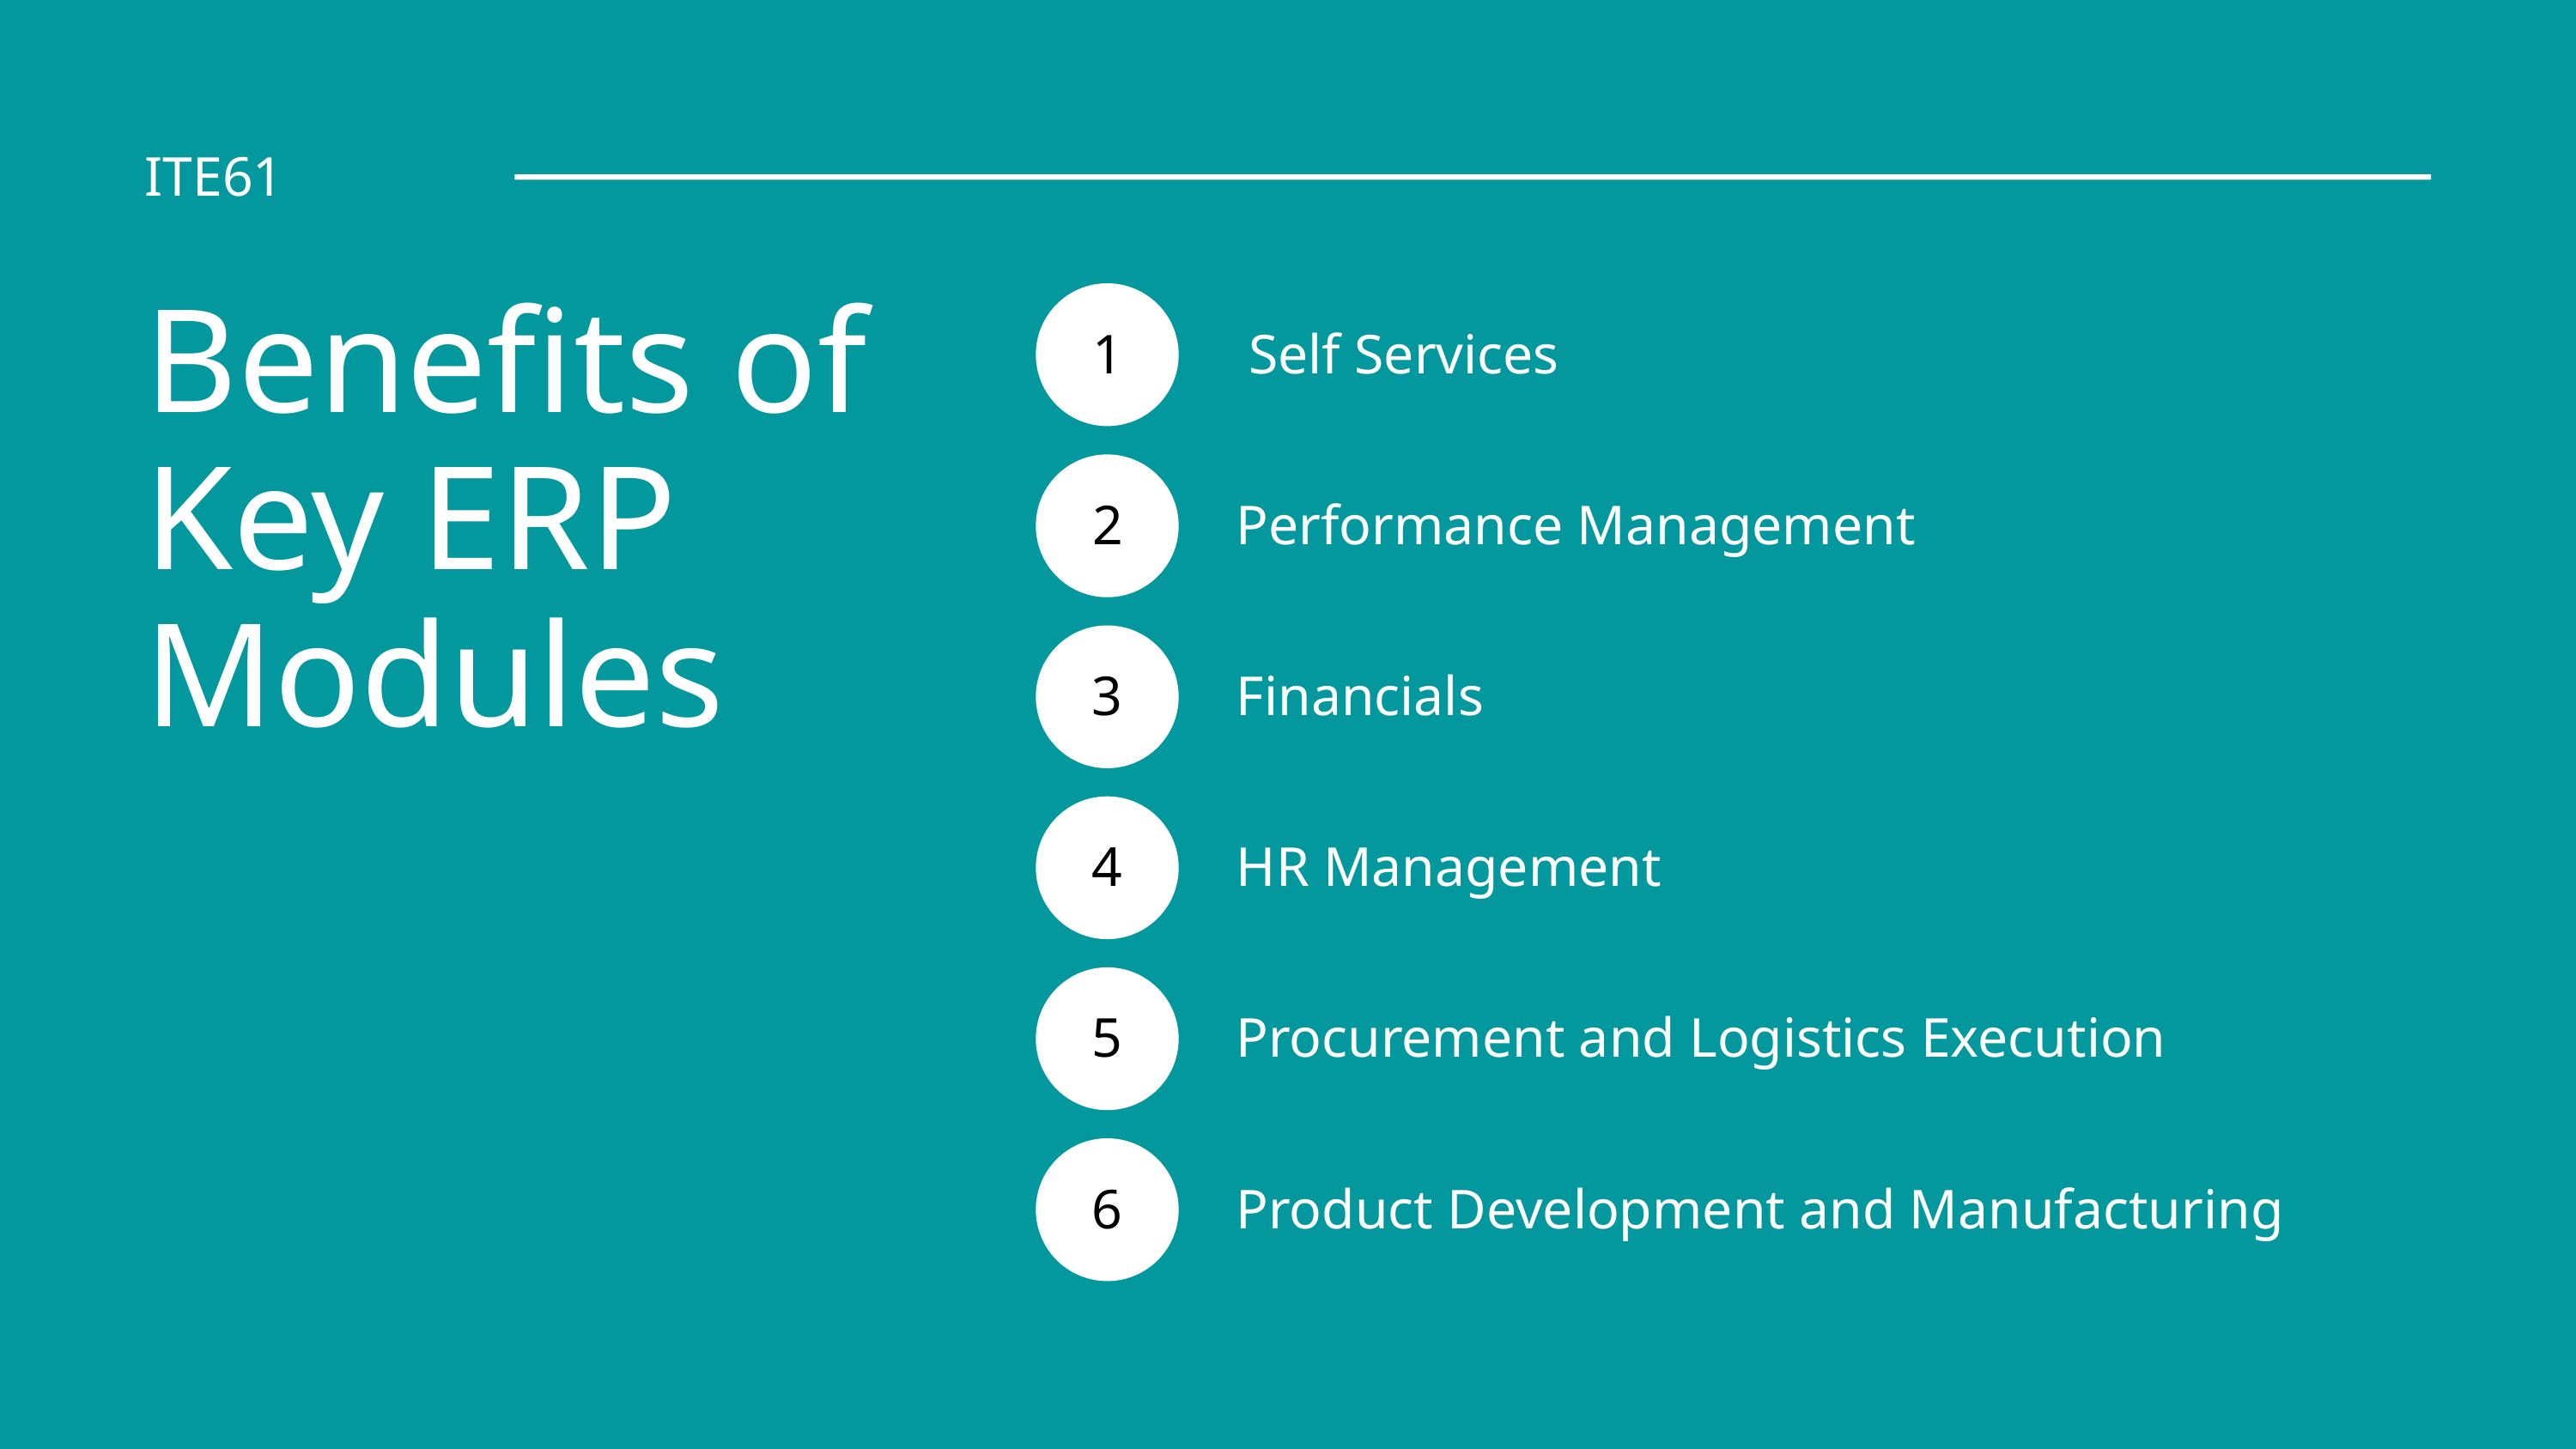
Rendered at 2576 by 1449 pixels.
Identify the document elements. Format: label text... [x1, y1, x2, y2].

text_box Benefits of Key ERP Modules [144, 282, 1036, 755]
text_box Self Services [1236, 309, 1573, 385]
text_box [1036, 967, 1179, 1111]
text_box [1036, 1137, 1179, 1282]
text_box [1036, 625, 1179, 769]
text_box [1036, 454, 1179, 597]
text_box HR Management [1236, 821, 1671, 897]
text_box ITE61 [144, 131, 471, 207]
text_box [1036, 796, 1179, 940]
text_box Procurement and Logistics Execution [1236, 992, 2212, 1069]
text_box Product Development and Manufacturing [1236, 1164, 2329, 1240]
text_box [1036, 282, 1179, 427]
text_box Financials [1236, 651, 1501, 727]
text_box Performance Management [1236, 480, 1935, 555]
